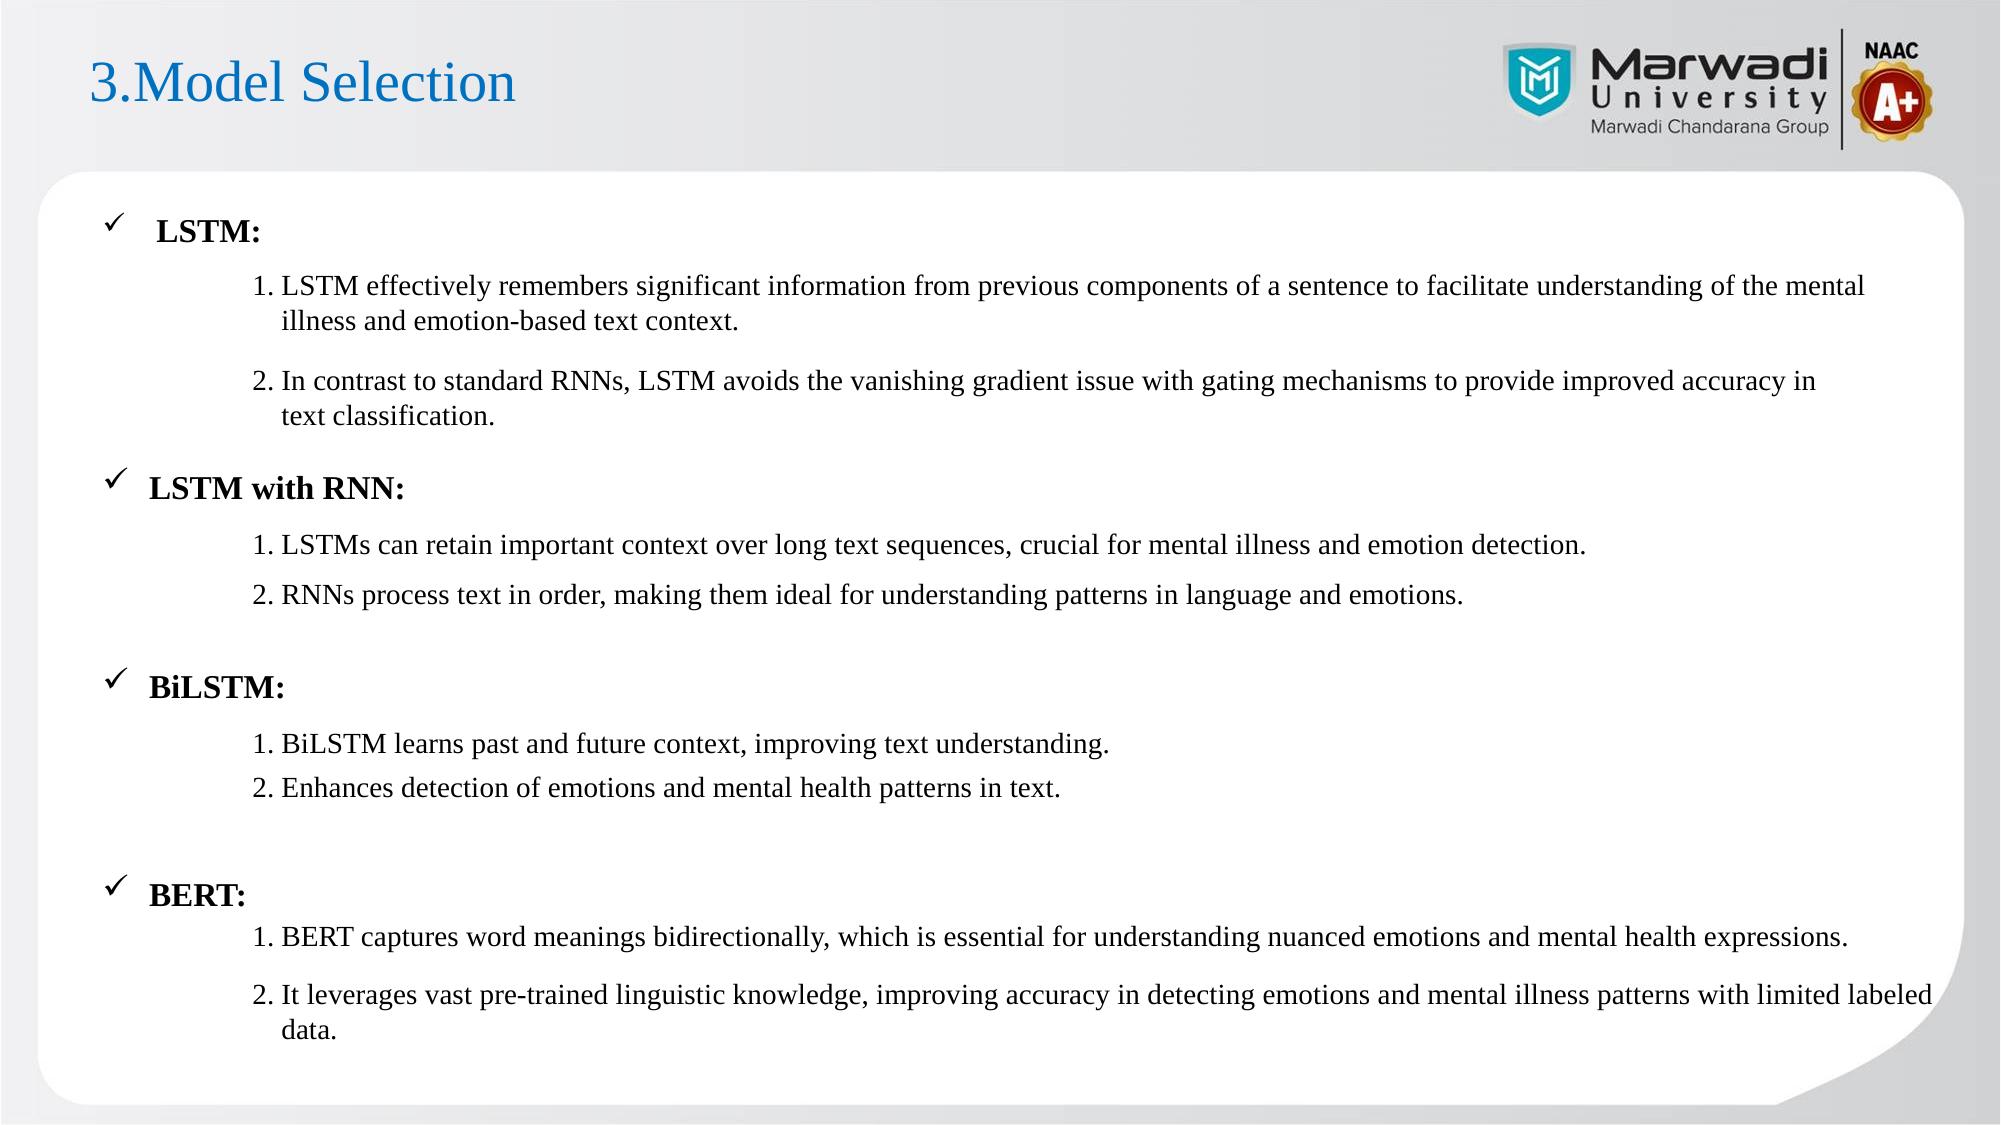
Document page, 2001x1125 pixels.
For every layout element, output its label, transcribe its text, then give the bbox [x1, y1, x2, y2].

text_box LSTM: 1. LSTM effectively remembers significant information from previous components of a sentence to facilitate understanding of the mental illness and emotion-based text context. 2. In contrast to standard RNNs, LSTM avoids the vanishing gradient issue with gating mechanisms to provide improved accuracy in text classification. LSTM with RNN: 1. LSTMs can retain important context over long text sequences, crucial for mental illness and emotion detection. 2. RNNs process text in order, making them ideal for understanding patterns in language and emotions. BiLSTM: 1. BiLSTM learns past and future context, improving text understanding. 2. Enhances detection of emotions and mental health patterns in text. BERT: 1. BERT captures word meanings bidirectionally, which is essential for understanding nuanced emotions and mental health expressions. 2. It leverages vast pre-trained linguistic knowledge, improving accuracy in detecting emotions and mental illness patterns with limited labeled data. [87, 201, 1956, 1088]
title 3.Model Selection [87, 0, 1187, 172]
picture [0, 0, 2001, 1125]
